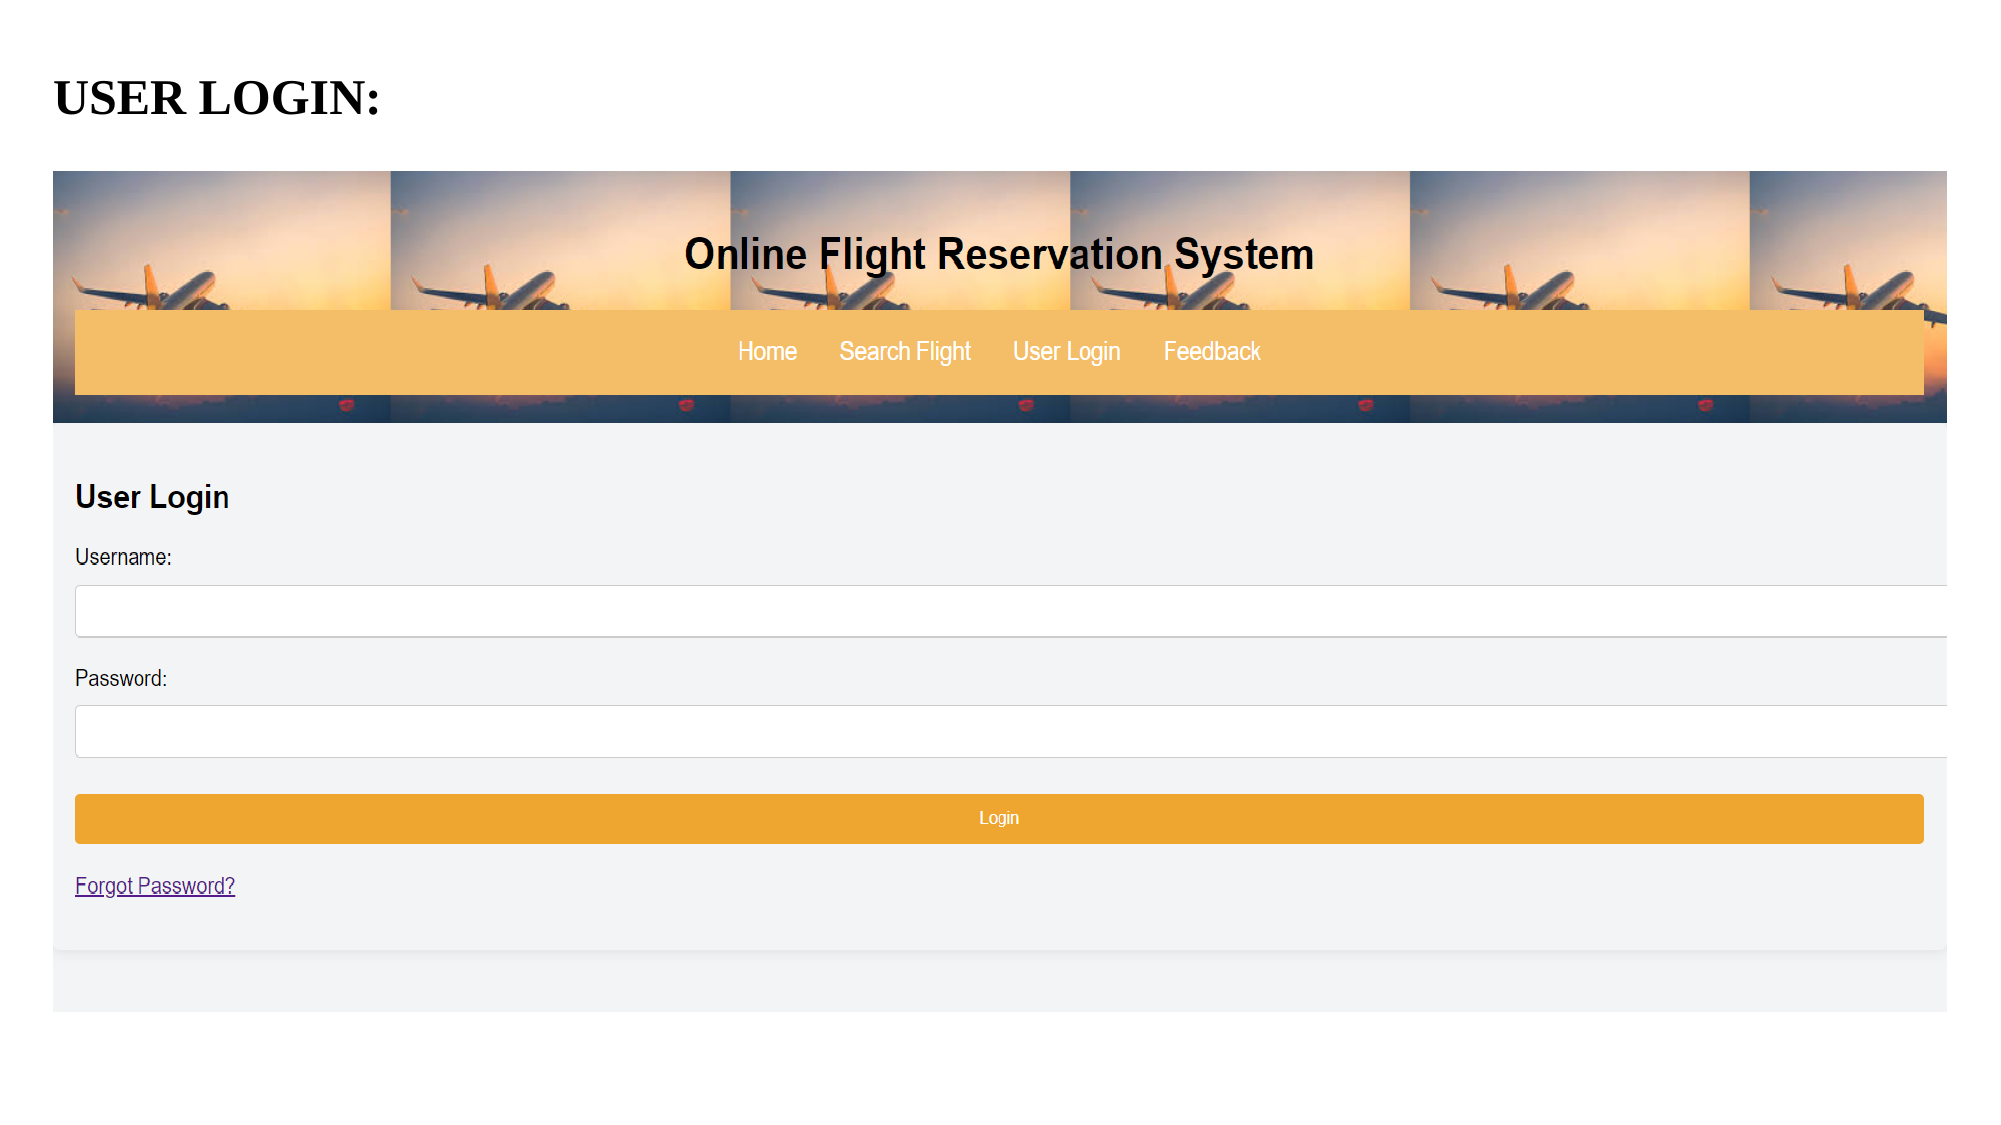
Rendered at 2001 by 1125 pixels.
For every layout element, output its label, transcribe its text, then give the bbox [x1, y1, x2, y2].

text_box USER LOGIN: [38, 57, 489, 133]
picture [53, 171, 1947, 1012]
